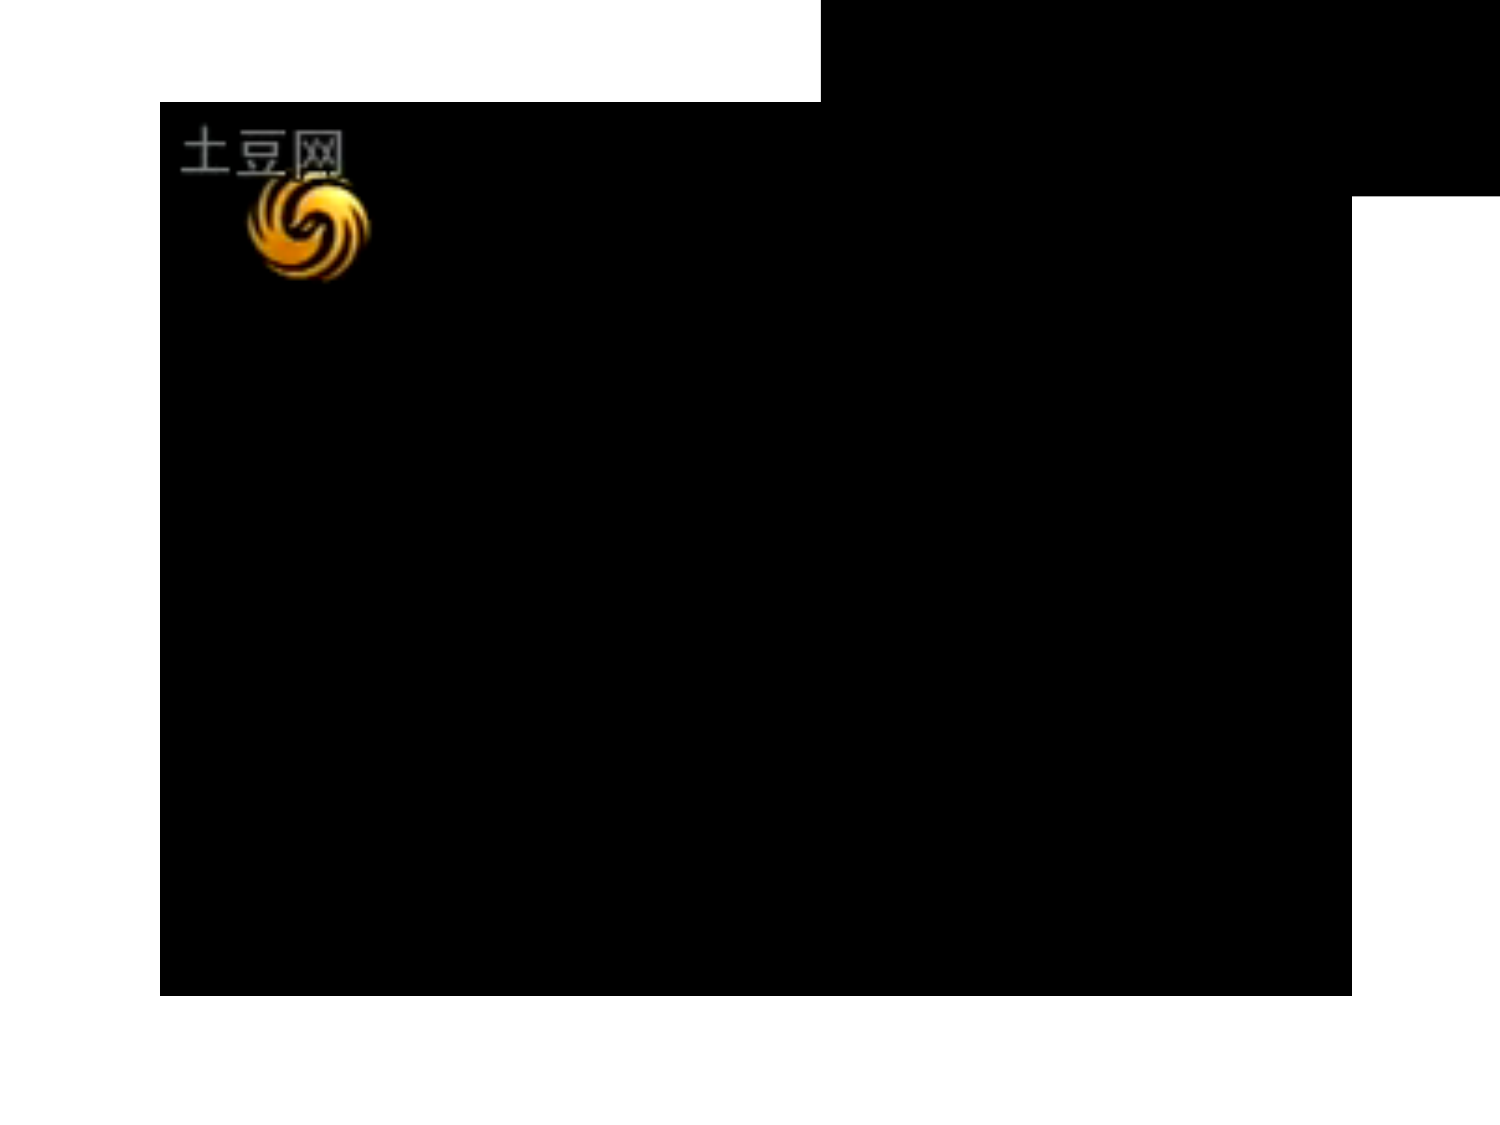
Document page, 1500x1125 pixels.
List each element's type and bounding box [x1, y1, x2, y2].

text_box [820, 0, 1500, 197]
list [159, 101, 1353, 997]
